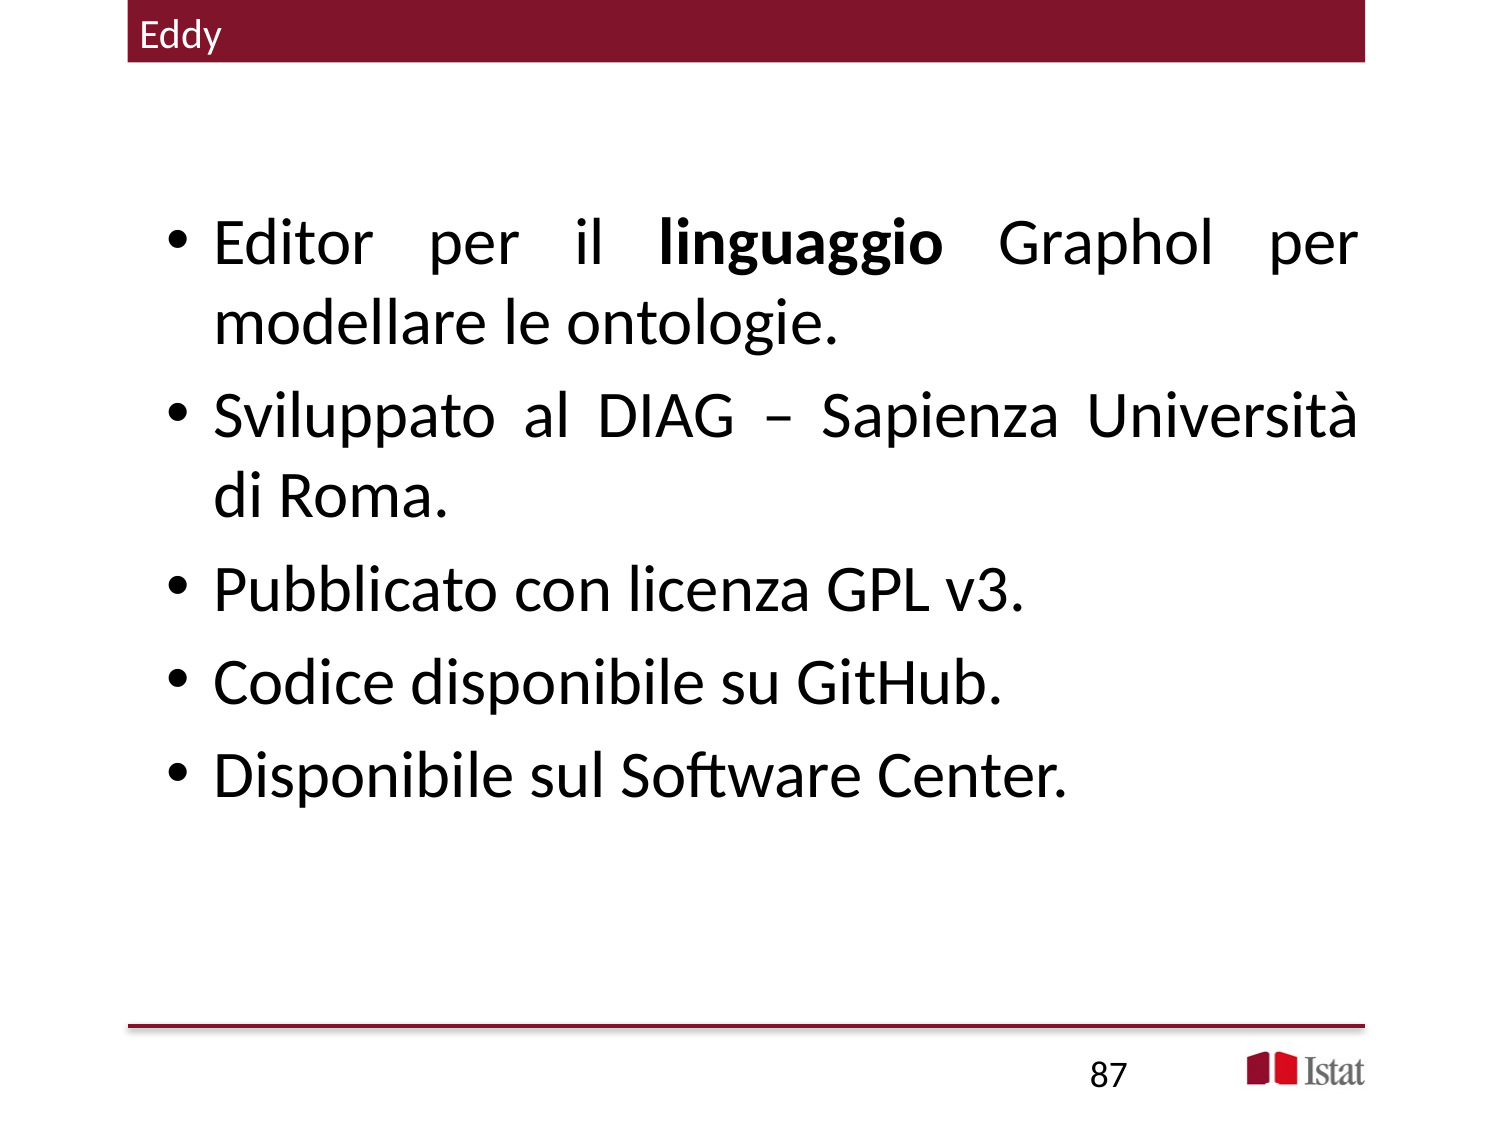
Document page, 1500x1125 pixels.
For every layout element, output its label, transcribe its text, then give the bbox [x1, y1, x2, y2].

list Editor per il linguaggio Graphol per modellare le ontologie. Sviluppato al DIAG – Sapienza Università di Roma. Pubblicato con licenza GPL v3. Codice disponibile su GitHub. Disponibile sul Software Center. [76, 137, 1376, 1016]
text_box Eddy [124, 0, 774, 65]
slide_number 87 [1074, 1042, 1425, 1103]
